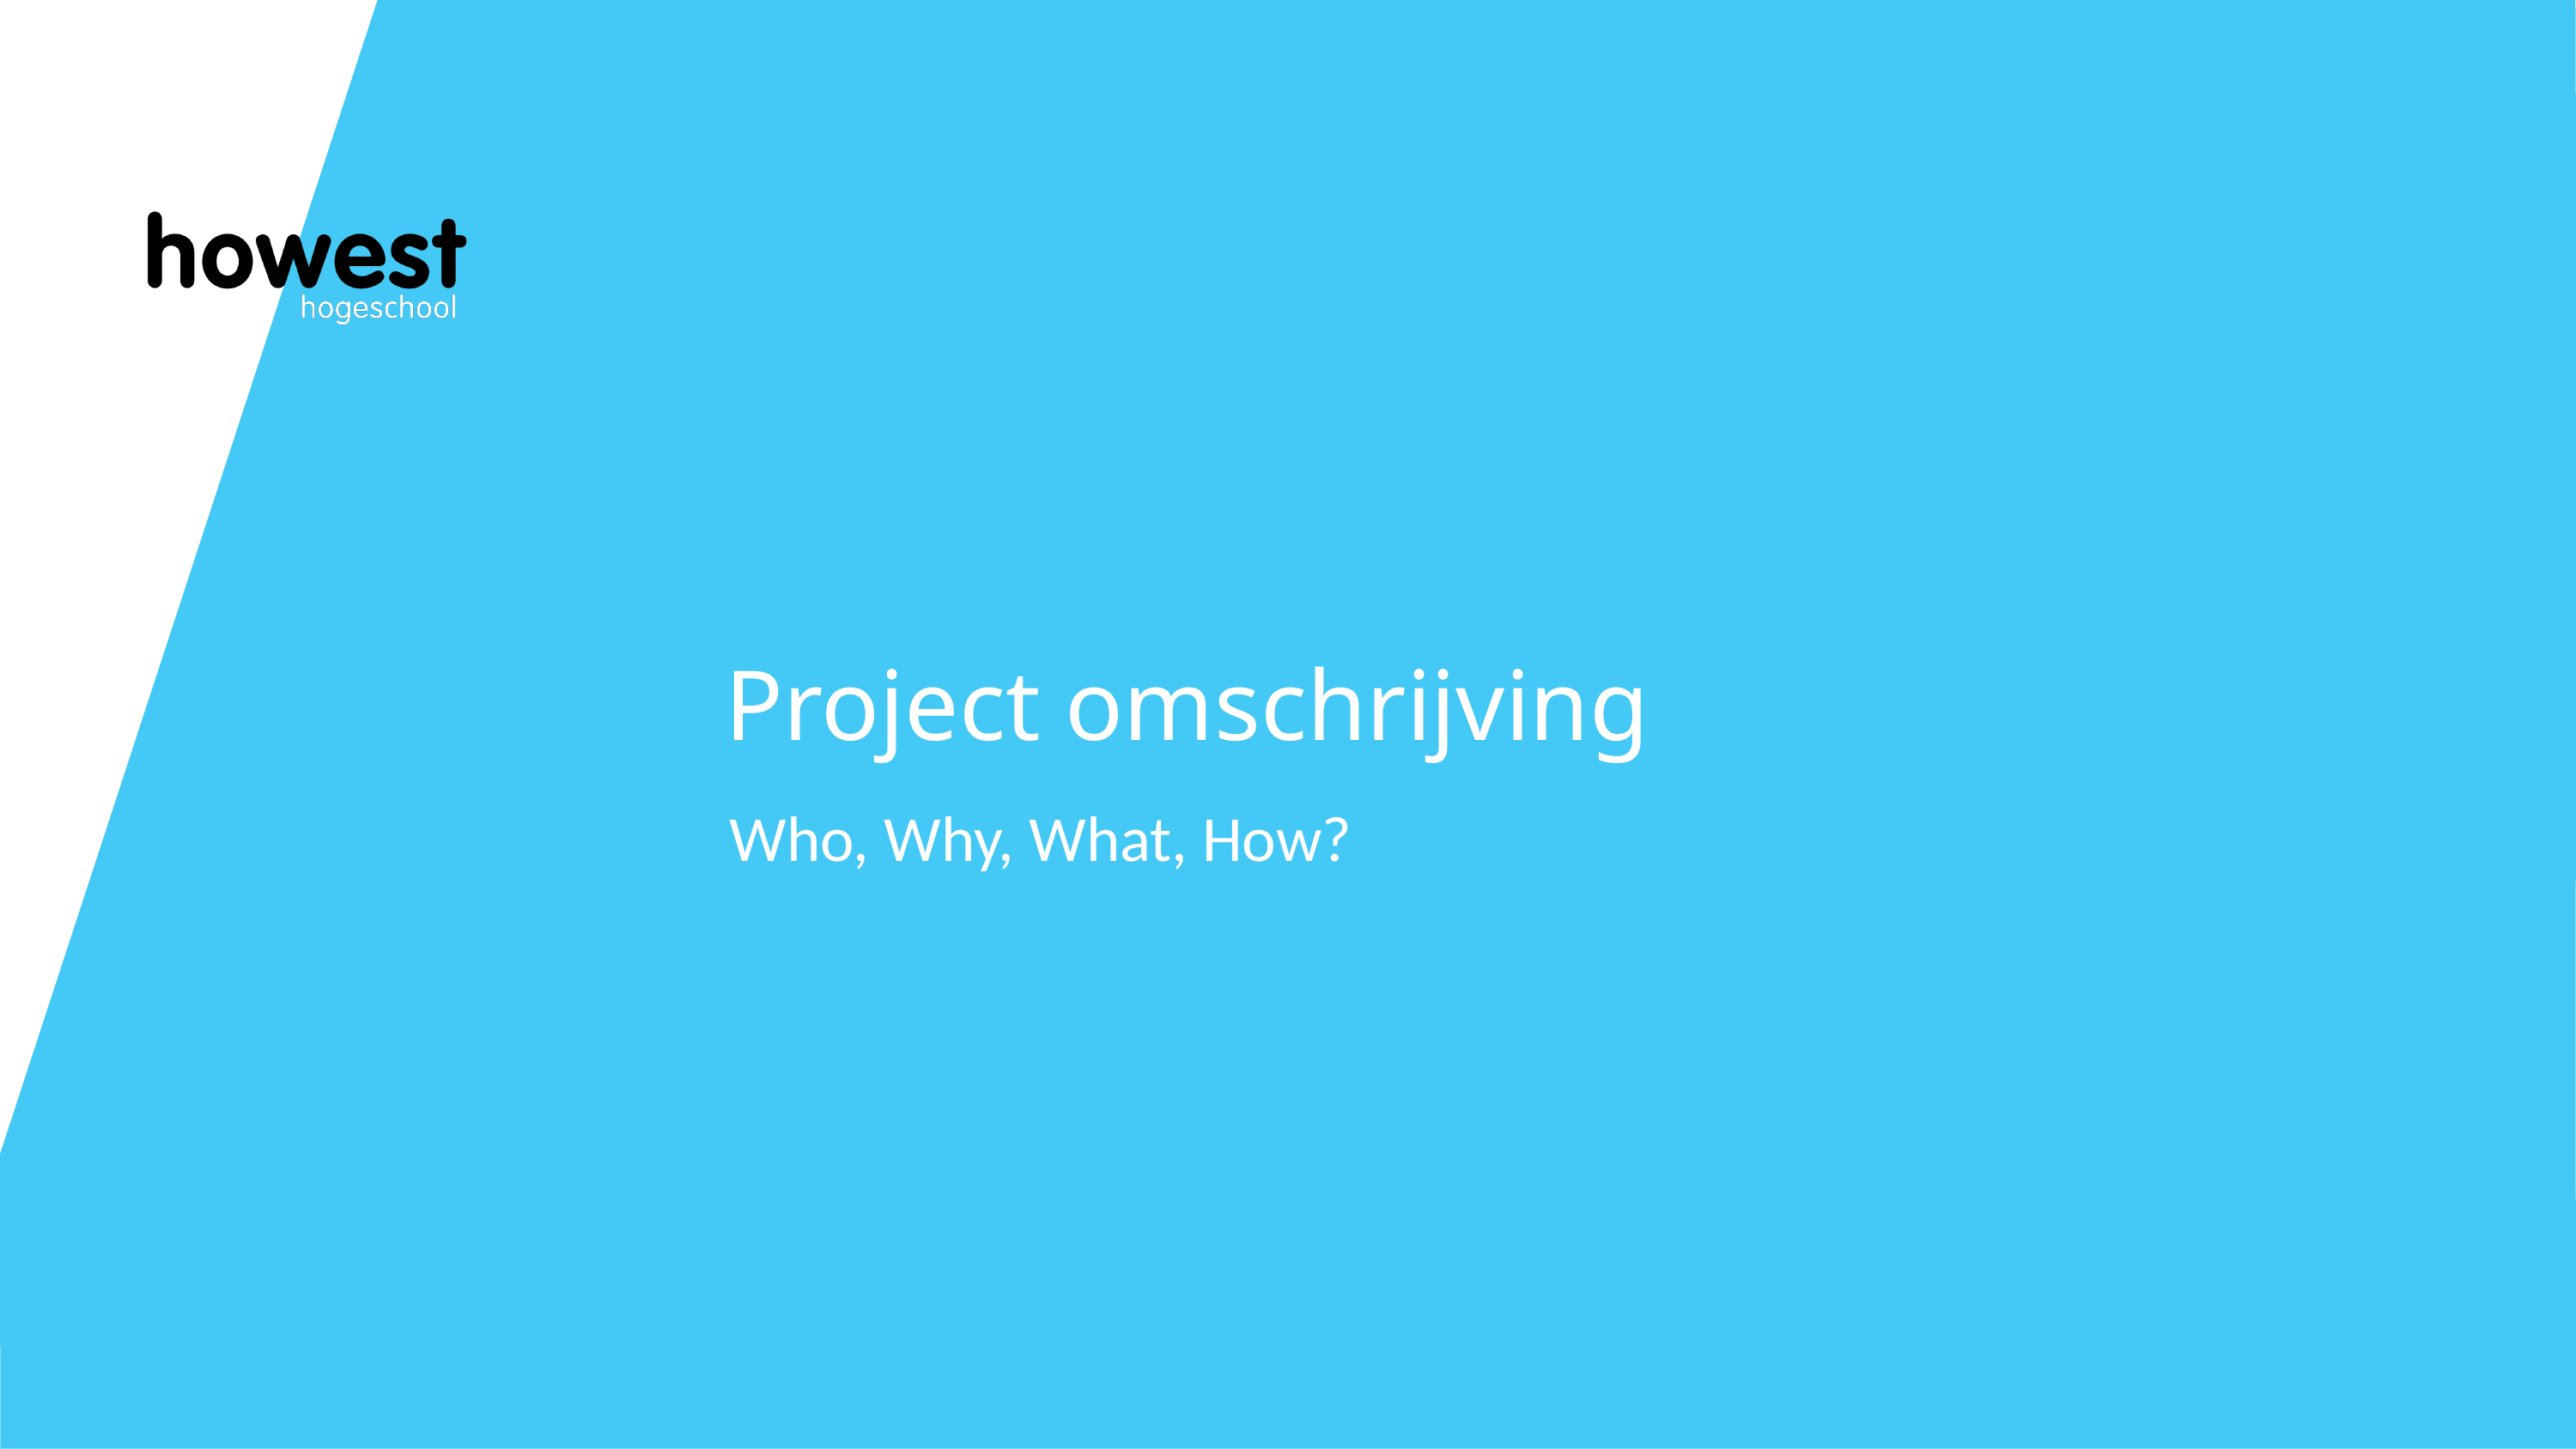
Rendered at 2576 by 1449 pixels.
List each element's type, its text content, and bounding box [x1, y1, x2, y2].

title Project omschrijving [725, 478, 2469, 755]
picture [98, 162, 513, 376]
subtitle Who, Why, What, How? [729, 821, 2473, 1204]
